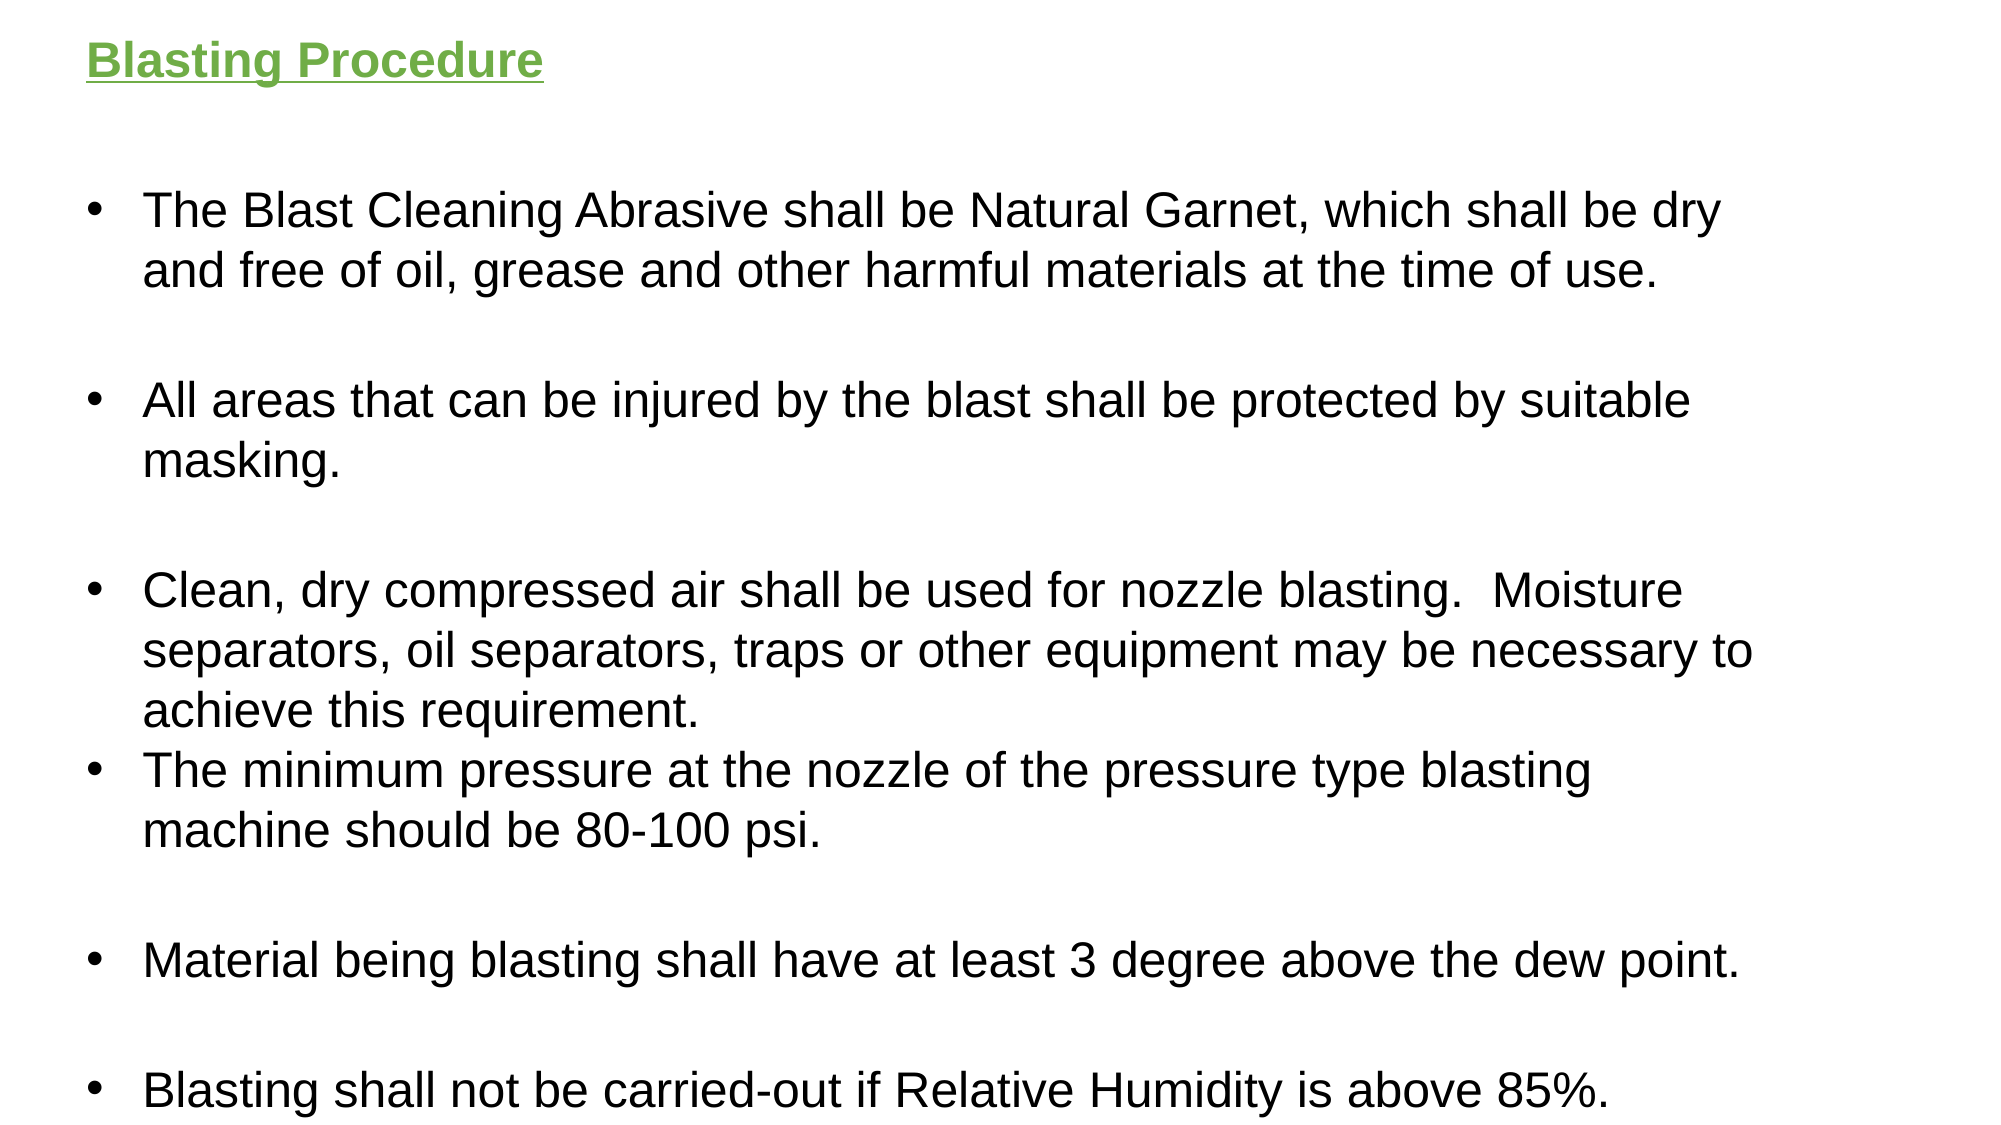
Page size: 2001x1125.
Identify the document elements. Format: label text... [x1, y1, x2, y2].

text_box Blasting Procedure The Blast Cleaning Abrasive shall be Natural Garnet, which shall be dry and free of oil, grease and other harmful materials at the time of use. All areas that can be injured by the blast shall be protected by suitable masking. Clean, dry compressed air shall be used for nozzle blasting. Moisture separators, oil separators, traps or other equipment may be necessary to achieve this requirement. The minimum pressure at the nozzle of the pressure type blasting machine should be 80-100 psi. Material being blasting shall have at least 3 degree above the dew point. Blasting shall not be carried-out if Relative Humidity is above 85%. [71, 20, 1808, 1125]
